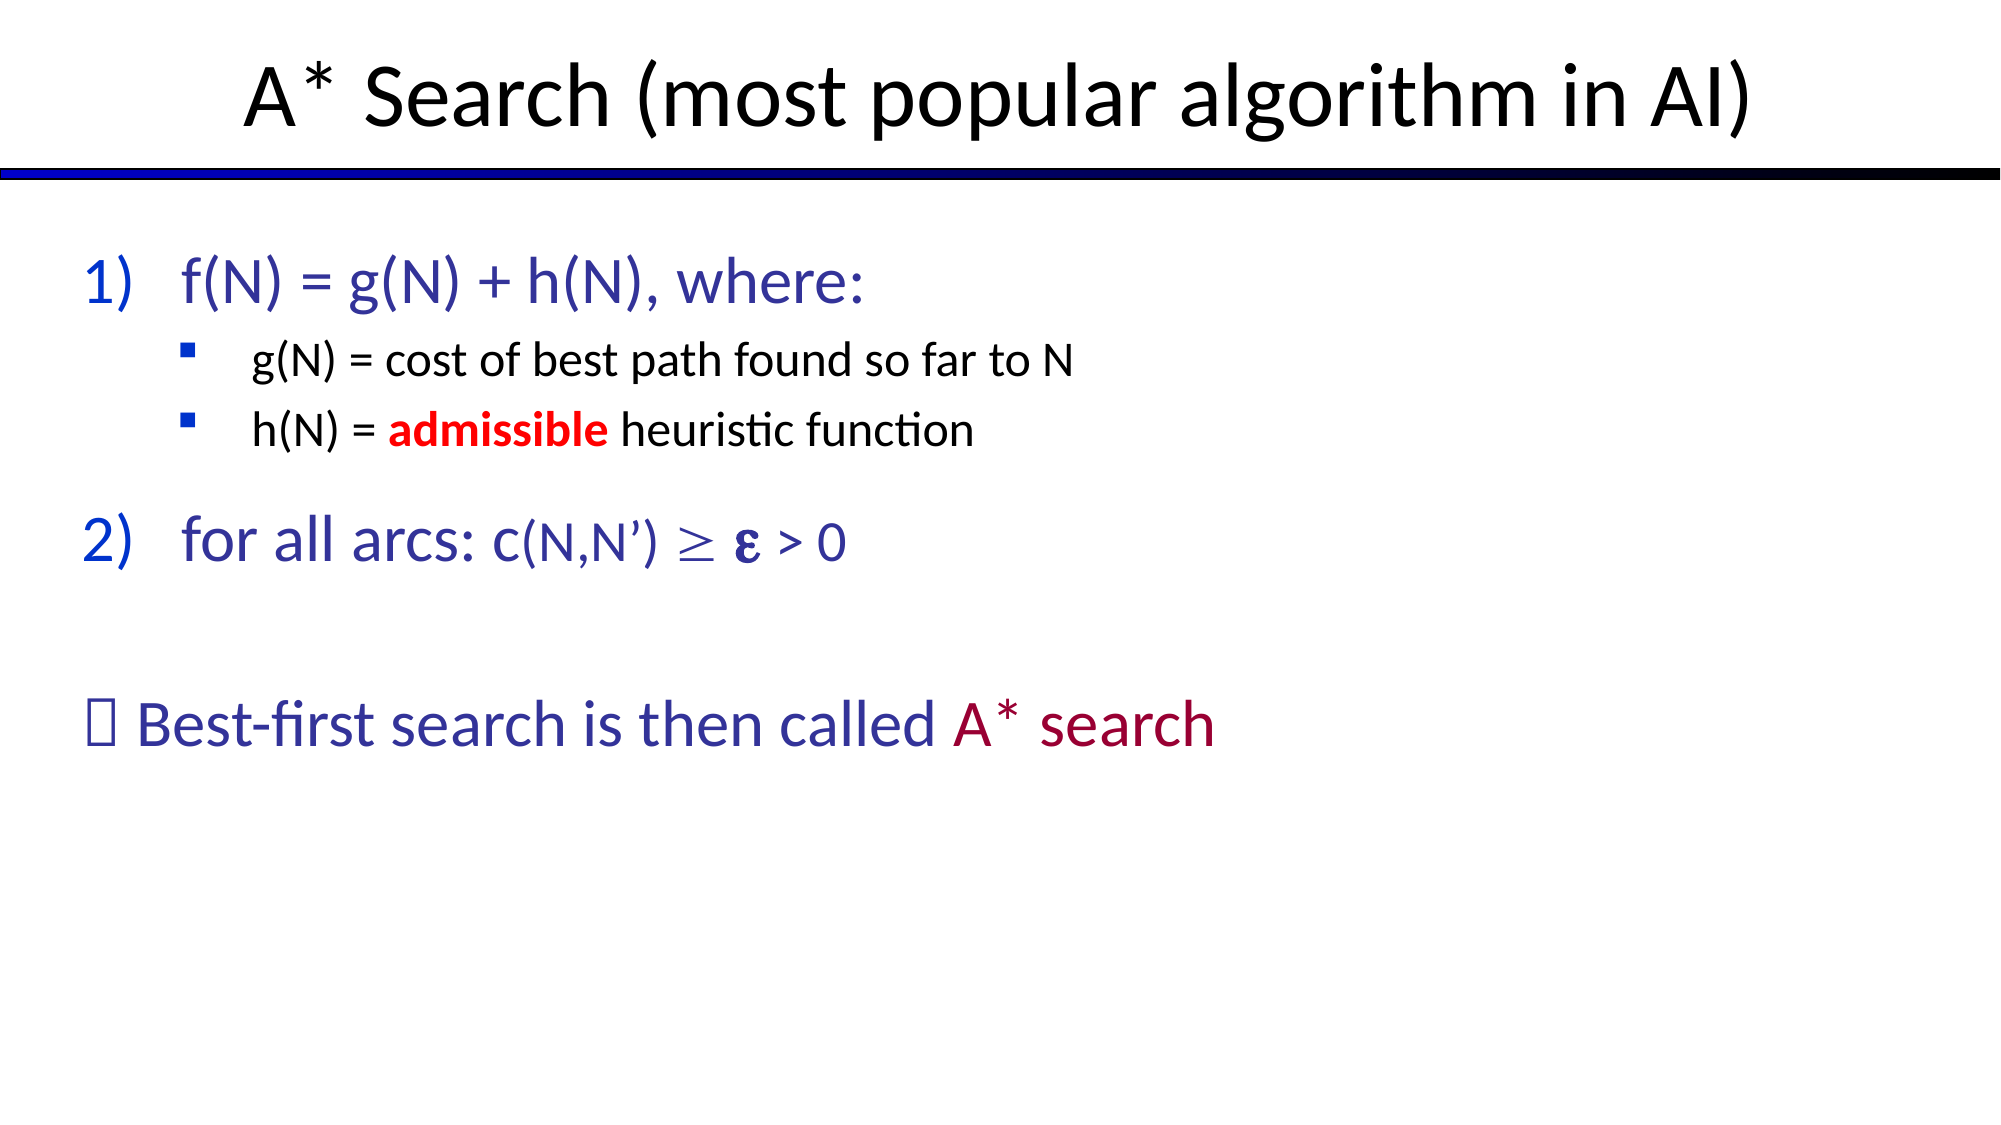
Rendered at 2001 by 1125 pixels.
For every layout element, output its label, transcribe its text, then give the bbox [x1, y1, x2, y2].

text_box f(N) = g(N) + h(N), where: g(N) = cost of best path found so far to N h(N) = admissible heuristic function for all arcs: c(N,N’)   > 0  Best-first search is then called A* search [66, 229, 1934, 1005]
text_box A* Search (most popular algorithm in AI) [0, 0, 2000, 184]
